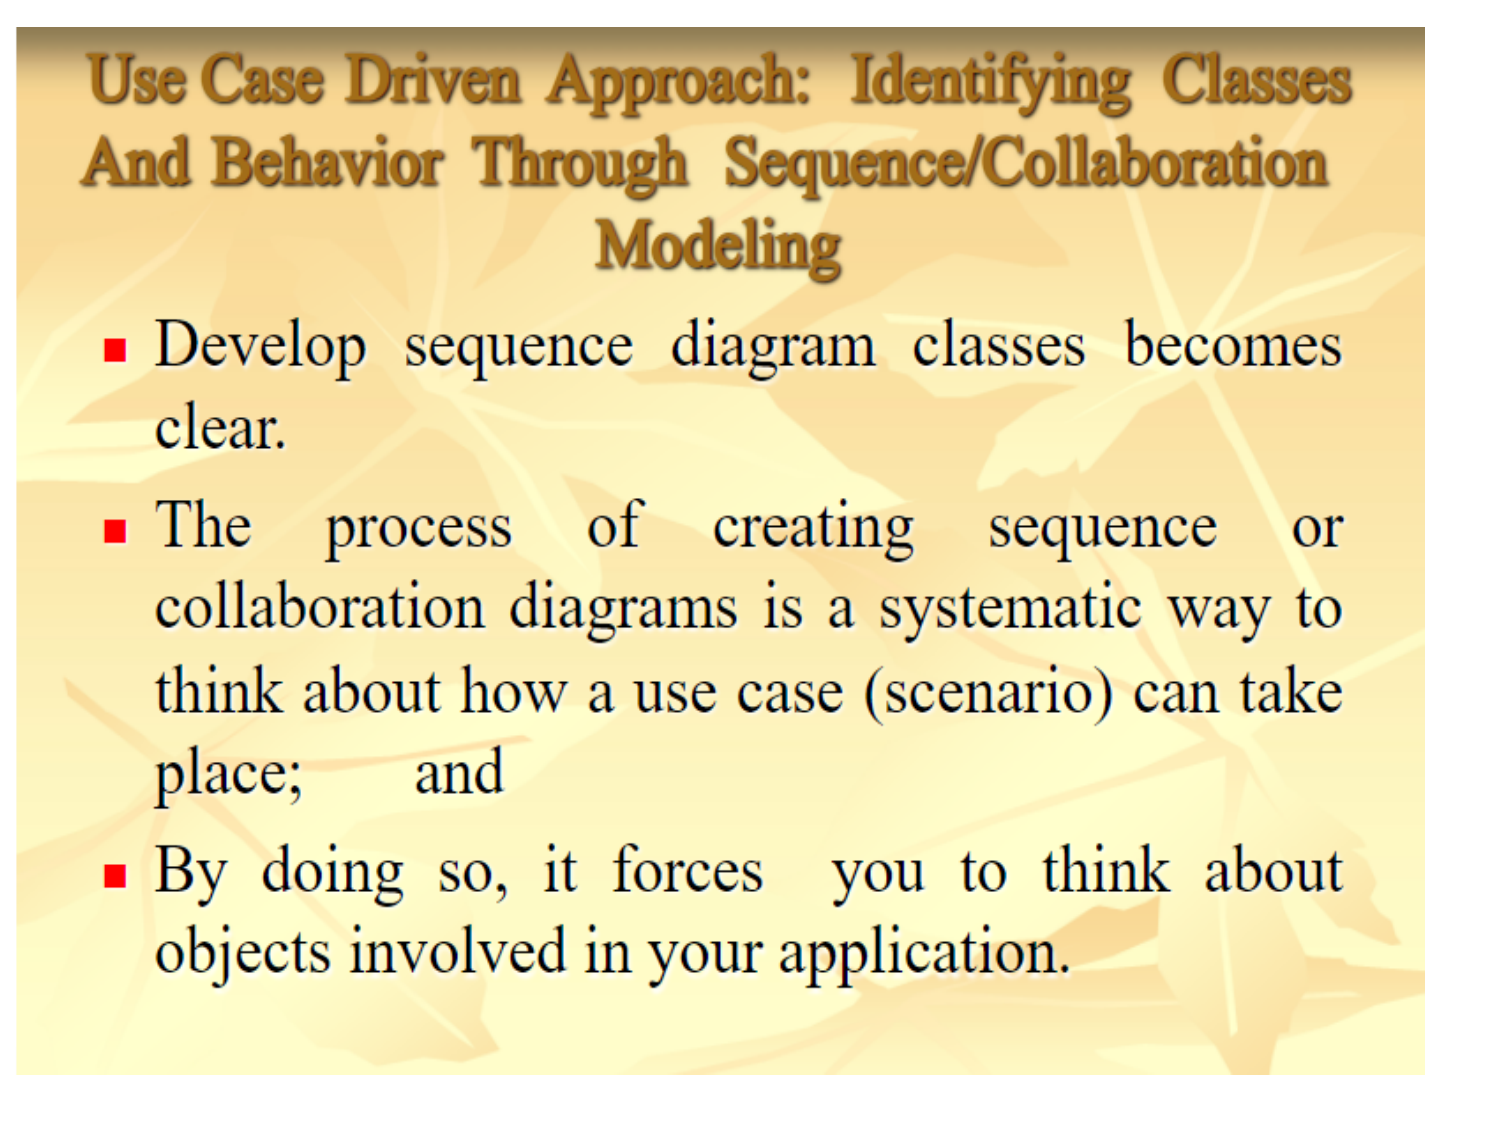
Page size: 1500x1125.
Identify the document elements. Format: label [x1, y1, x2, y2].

picture [15, 27, 1426, 1076]
